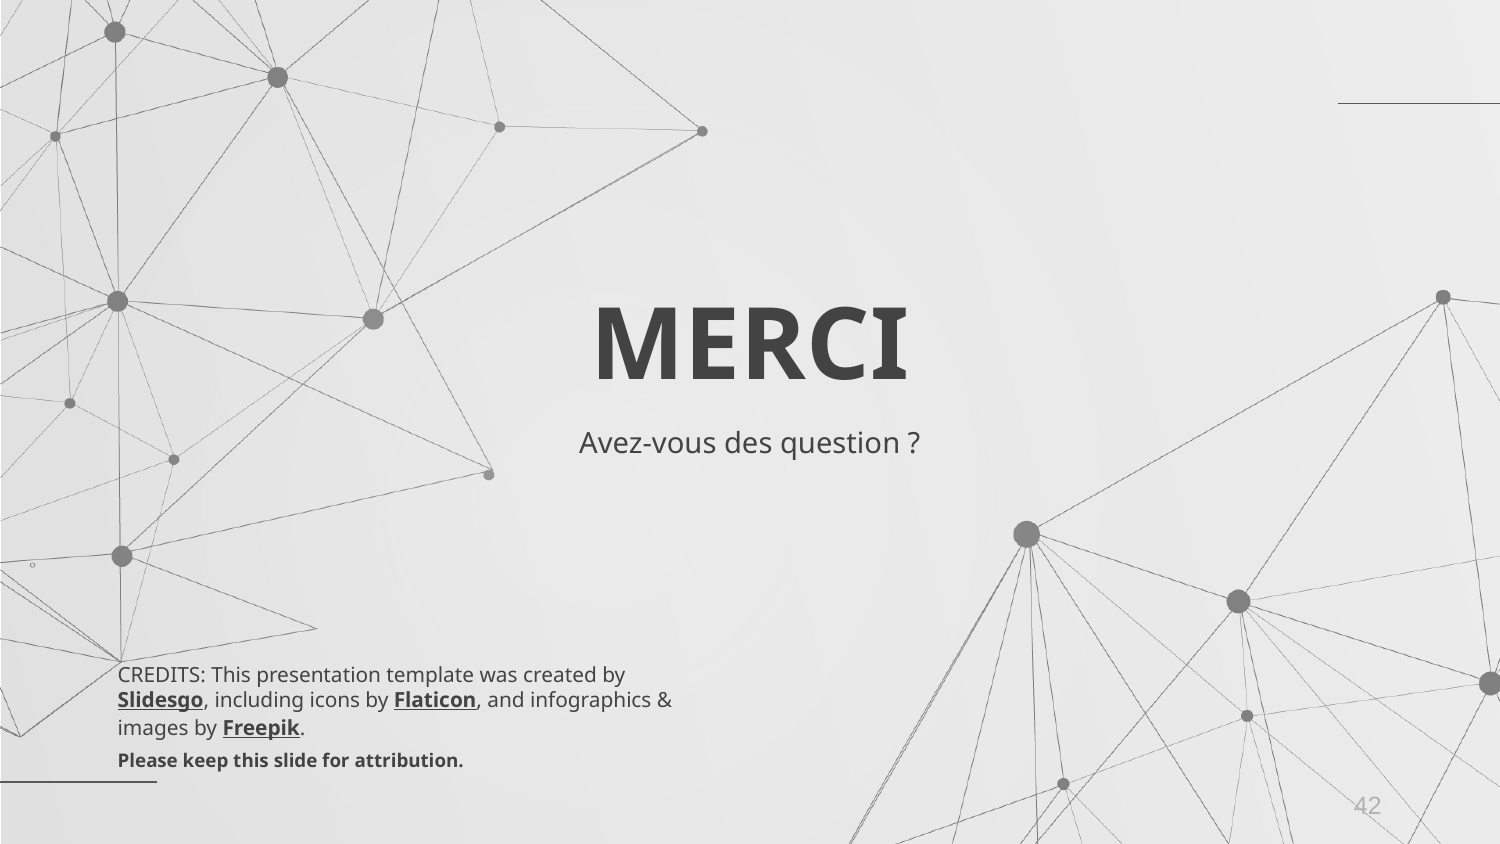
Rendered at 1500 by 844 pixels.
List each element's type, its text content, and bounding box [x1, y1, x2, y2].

picture [0, 0, 1500, 844]
slide_number 42 [1059, 782, 1397, 828]
subtitle Avez-vous des question ? [353, 409, 1147, 519]
title MERCI [323, 190, 1177, 415]
